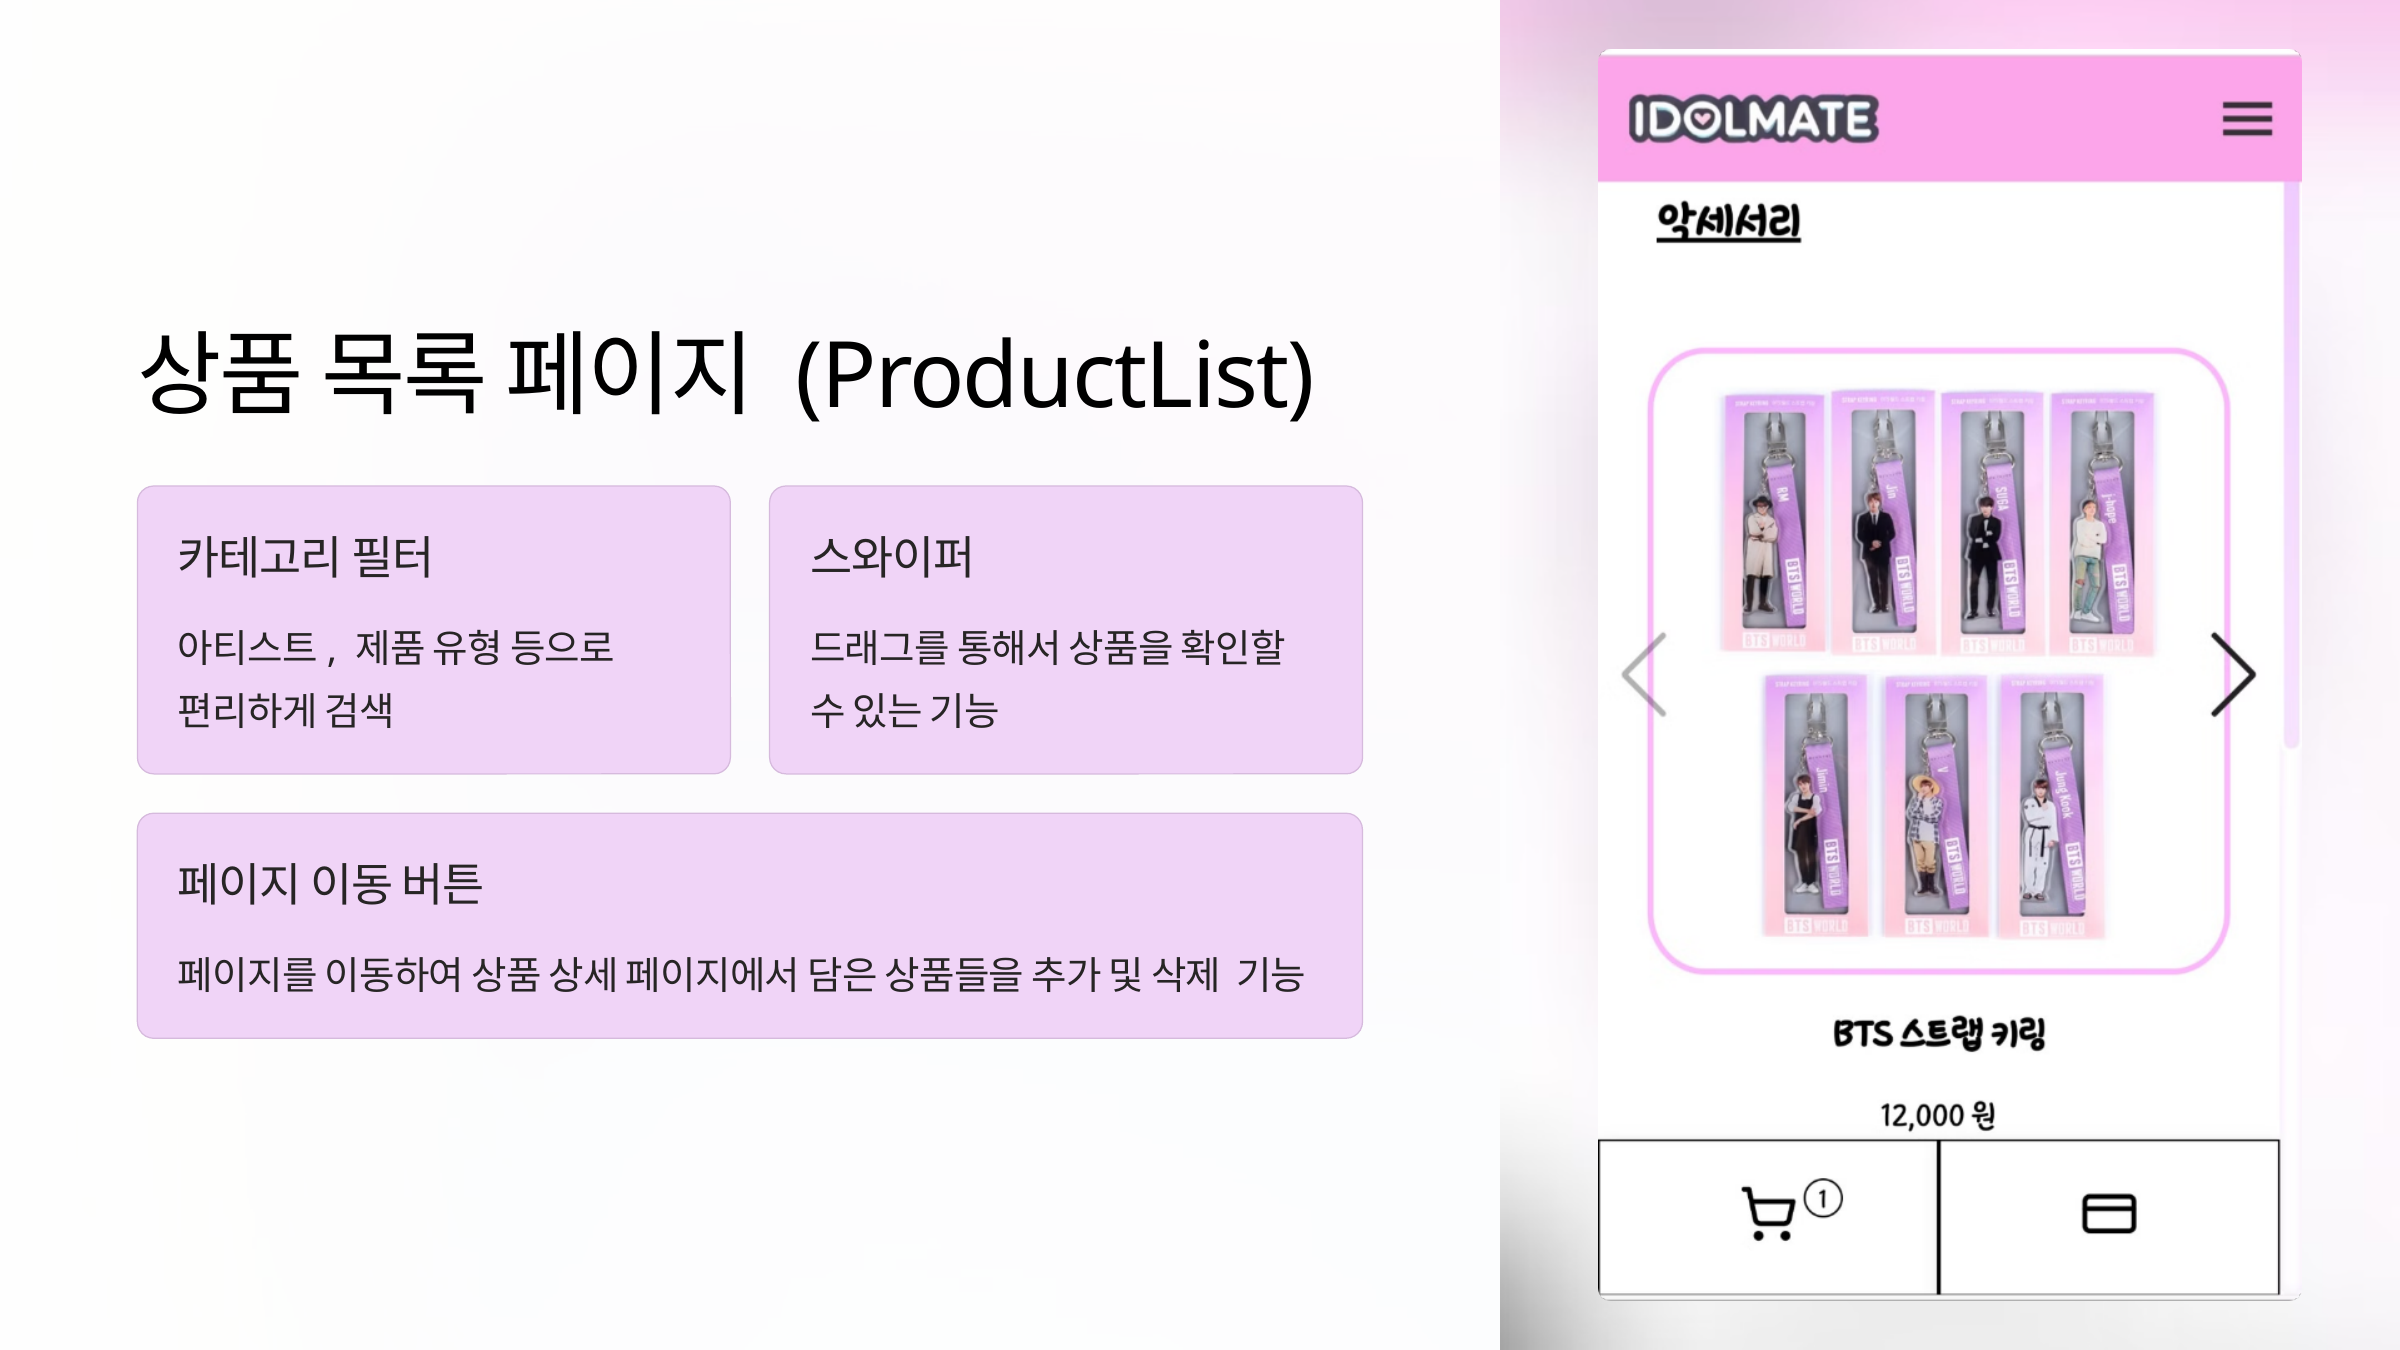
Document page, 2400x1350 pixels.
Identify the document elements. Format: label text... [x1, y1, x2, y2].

text_box 카테고리 필터 [177, 526, 640, 585]
text_box 아티스트, 제품 유형 등으로 편리하게 검색 [177, 607, 690, 734]
text_box [137, 485, 731, 774]
text_box 상품 목록 페이지 (ProductList) [137, 311, 1304, 428]
text_box 드래그를 통해서 상품을 확인할 수 있는 기능 [810, 607, 1323, 734]
picture [1499, 0, 2400, 1350]
text_box [769, 485, 1363, 774]
text_box 페이지 이동 버튼 [177, 853, 640, 912]
text_box [137, 813, 1363, 1039]
text_box 페이지를 이동하여 상품 상세 페이지에서 담은 상품들을 추가 및 삭제 기능 [177, 934, 1322, 998]
text_box 스와이퍼 [810, 526, 1273, 585]
